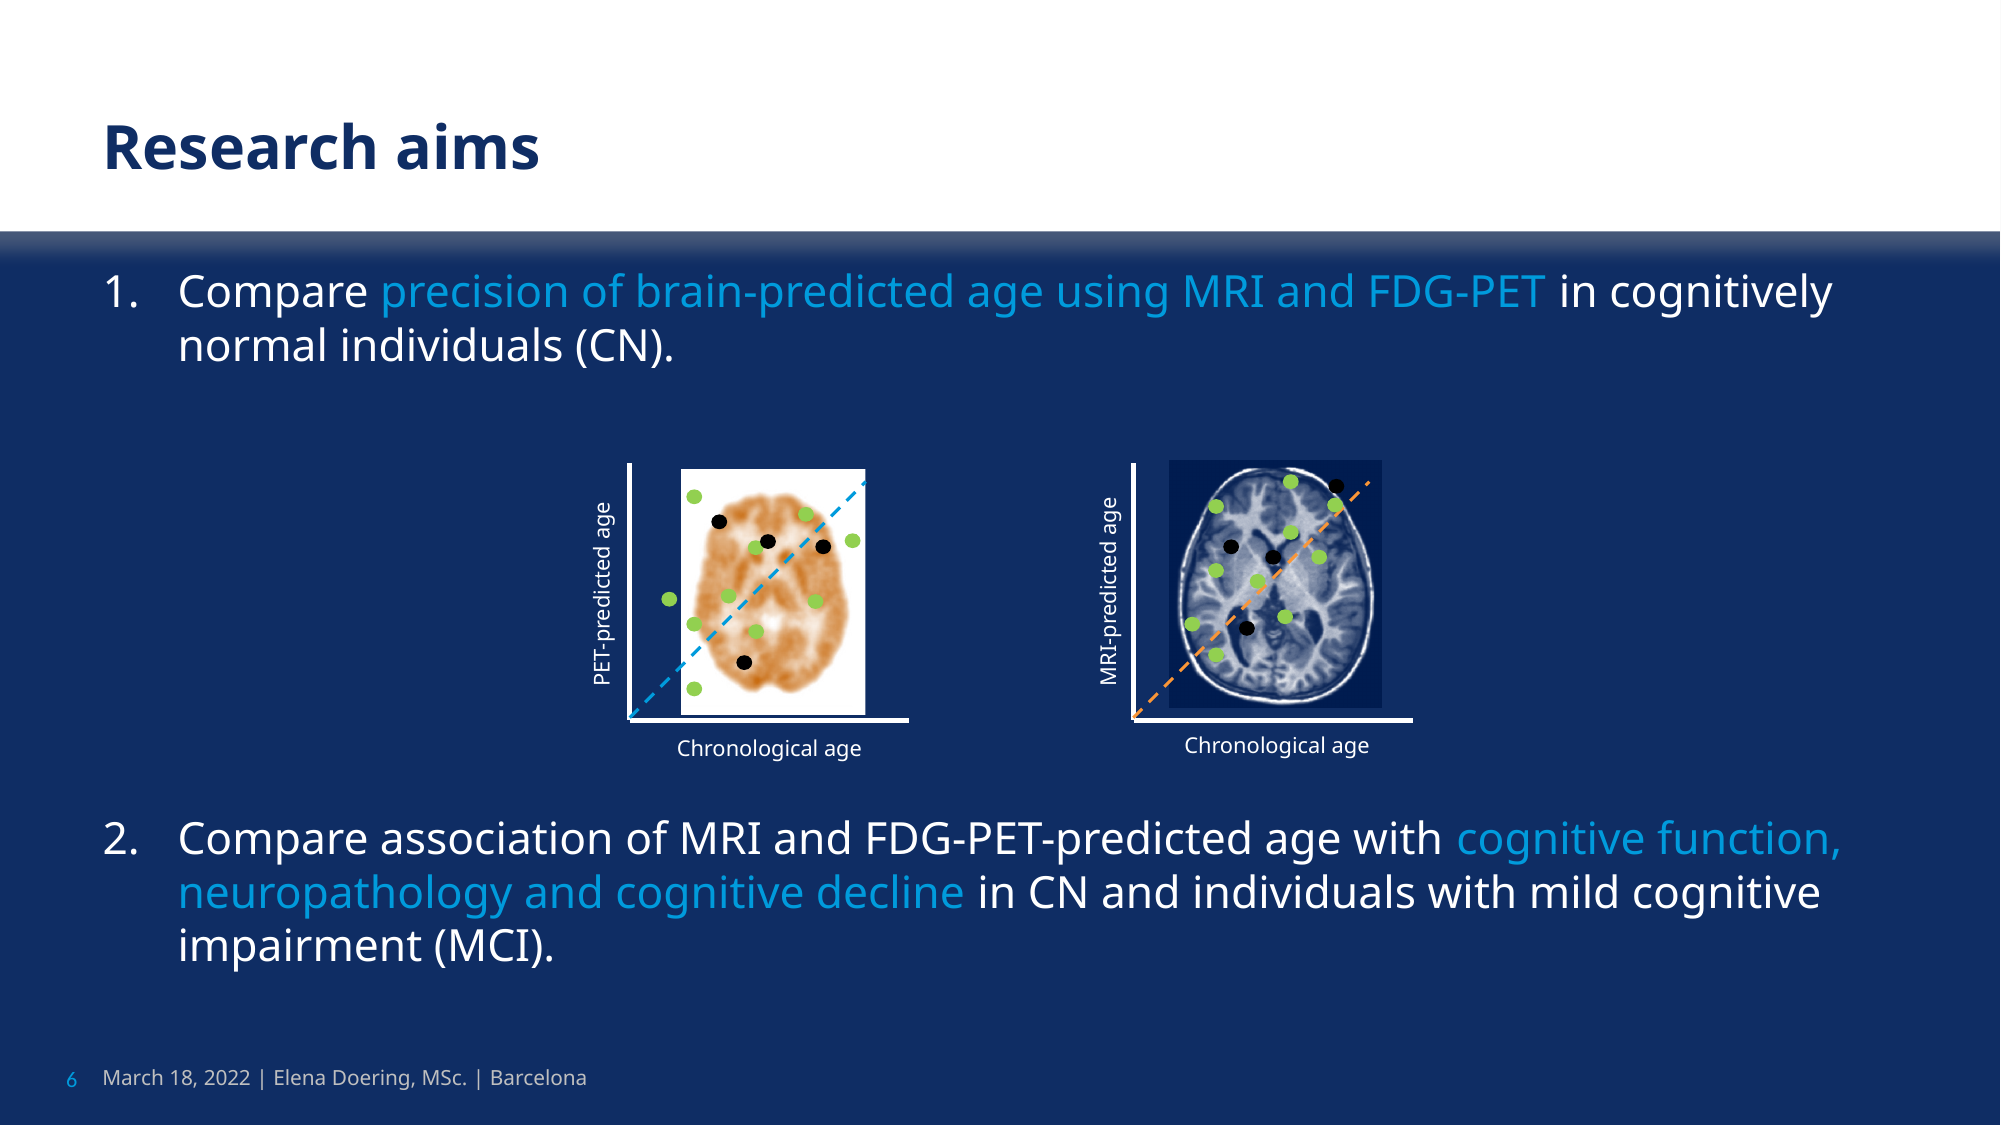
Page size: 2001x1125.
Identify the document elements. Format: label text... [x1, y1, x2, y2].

picture [680, 469, 866, 481]
list Compare precision of brain-predicted age using MRI and FDG-PET in cognitively normal individuals (CN). Compare association of MRI and FDG-PET-predicted age with cognitive function, neuropathology and cognitive decline in CN and individuals with mild cognitive impairment (MCI). [102, 263, 1898, 988]
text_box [629, 481, 867, 718]
picture [1168, 460, 1383, 708]
text_box MRI-predicted age [1086, 452, 1128, 732]
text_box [1133, 481, 1370, 718]
text_box Chronological age [1137, 723, 1417, 765]
text_box PET-predicted age [580, 454, 622, 734]
title Research aims [102, 58, 1898, 232]
text_box Chronological age [629, 727, 910, 769]
